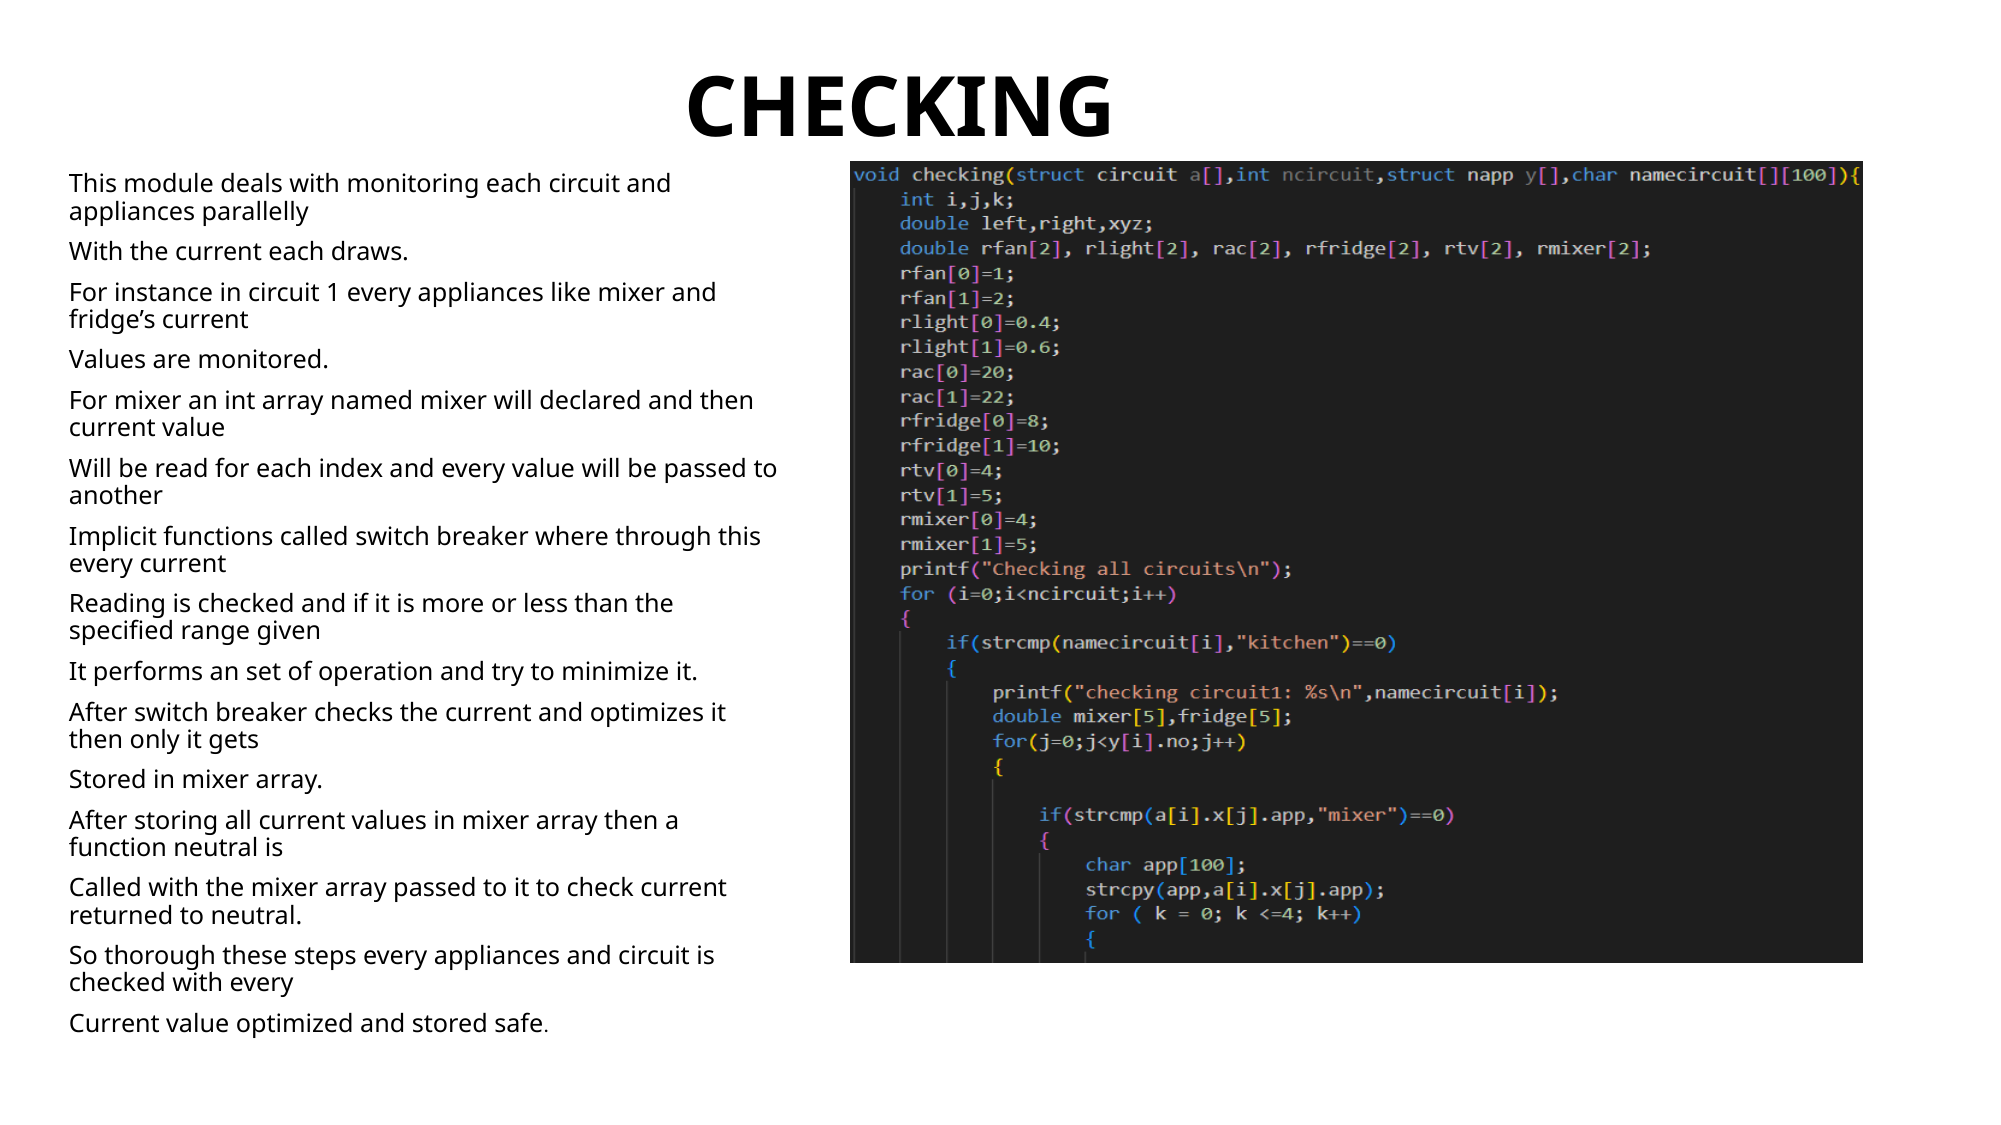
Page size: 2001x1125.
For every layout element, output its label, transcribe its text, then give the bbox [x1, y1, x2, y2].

picture [850, 161, 1863, 963]
list This module deals with monitoring each circuit and appliances parallelly With the current each draws. For instance in circuit 1 every appliances like mixer and fridge’s current Values are monitored. For mixer an int array named mixer will declared and then current value Will be read for each index and every value will be passed to another Implicit functions called switch breaker where through this every current Reading is checked and if it is more or less than the specified range given It performs an set of operation and try to minimize it. After switch breaker checks the current and optimizes it then only it gets Stored in mixer array. After storing all current values in mixer array then a function neutral is Called with the mixer array passed to it to check current returned to neutral. So thorough these steps every appliances and circuit is checked with every Current value optimized and stored safe. [53, 163, 796, 1052]
title CHECKING [69, 51, 1728, 162]
